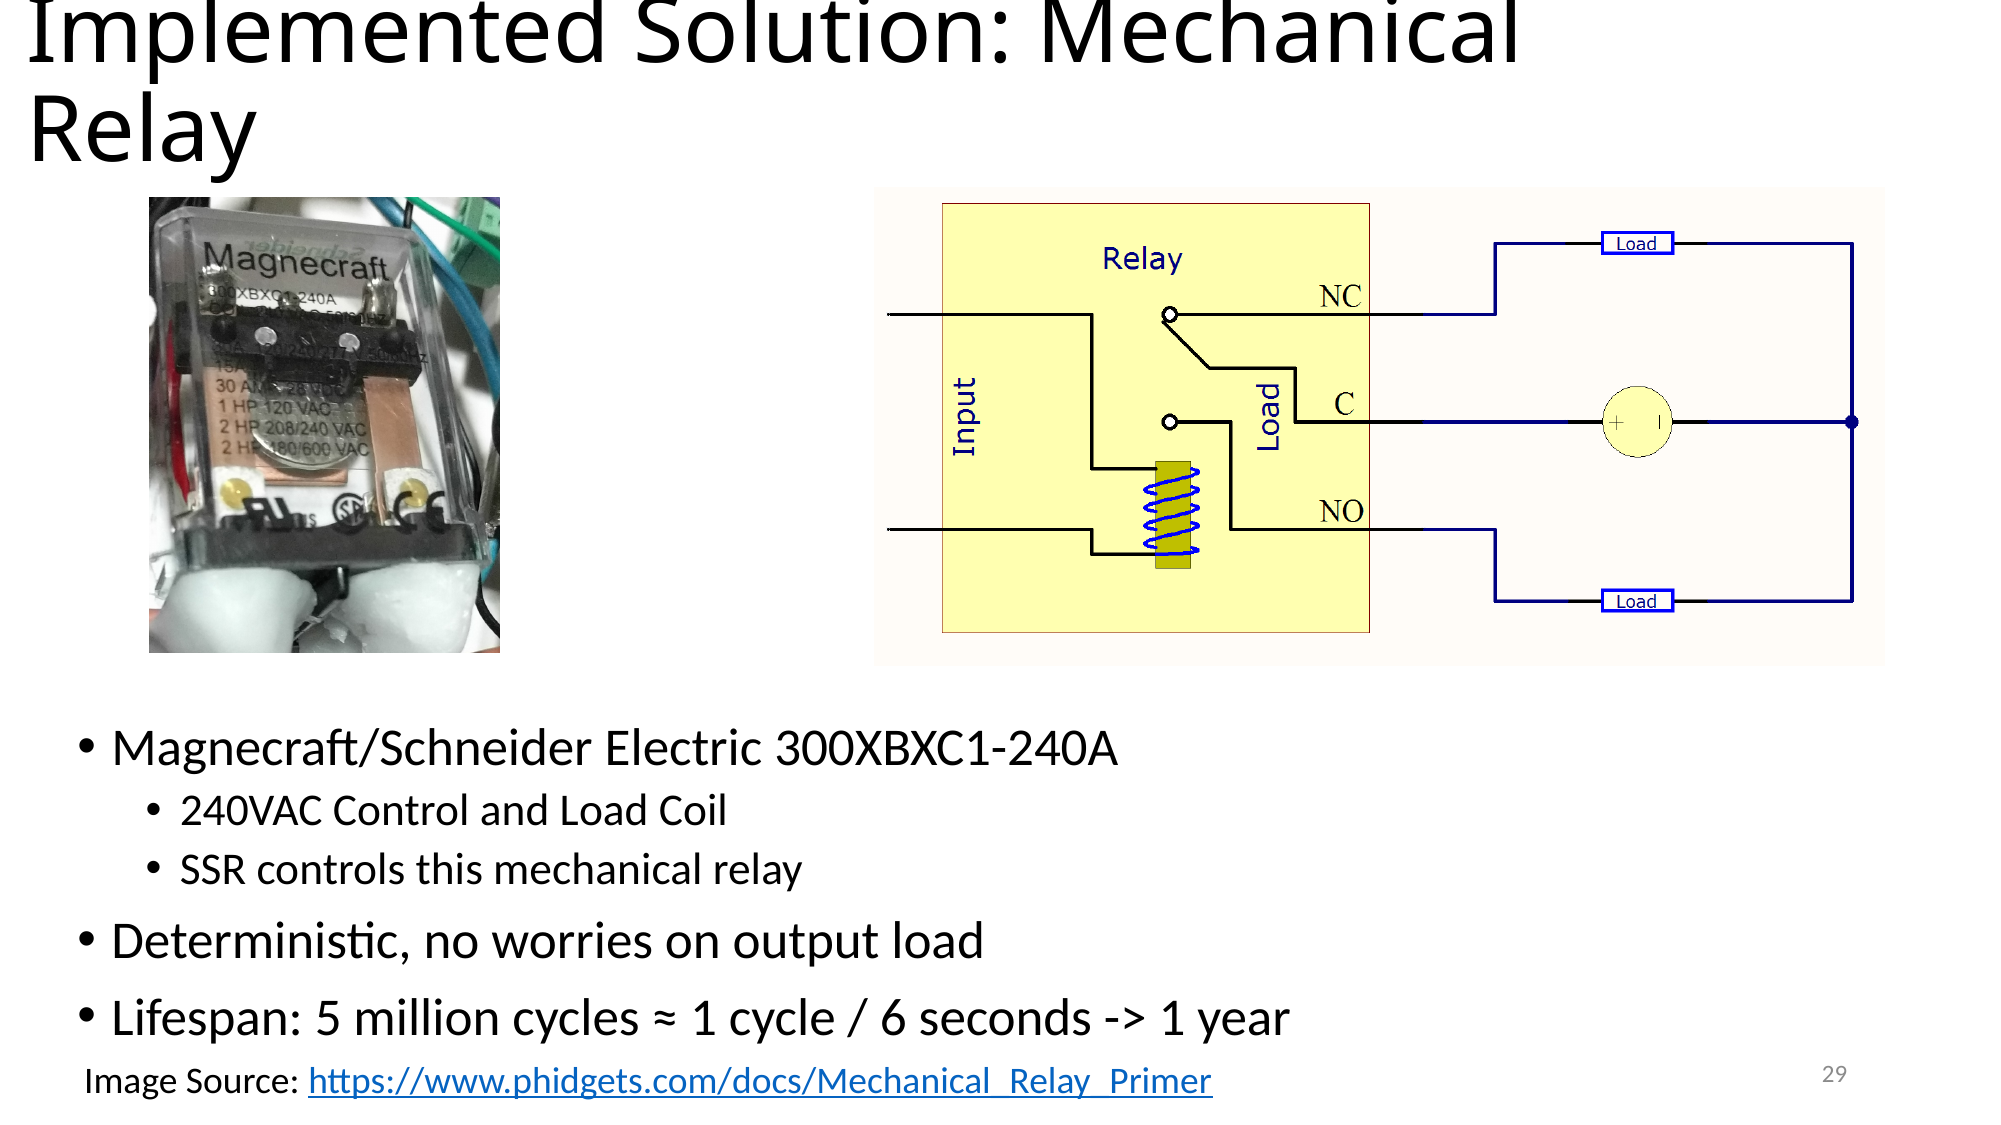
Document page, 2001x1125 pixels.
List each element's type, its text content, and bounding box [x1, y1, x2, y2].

slide_number 29 [1412, 1042, 1863, 1103]
text_box Image Source: https://www.phidgets.com/docs/Mechanical_Relay_Primer [69, 1048, 1228, 1109]
picture [873, 187, 1885, 666]
picture [149, 197, 500, 653]
title Implemented Solution: Mechanical Relay [11, 4, 1737, 161]
list Magnecraft/Schneider Electric 300XBXC1-240A 240VAC Control and Load Coil SSR controls this mechanical relay Deterministic, no worries on output load Lifespan: 5 million cycles ≈ 1 cycle / 6 seconds -> 1 year [62, 712, 1788, 1056]
